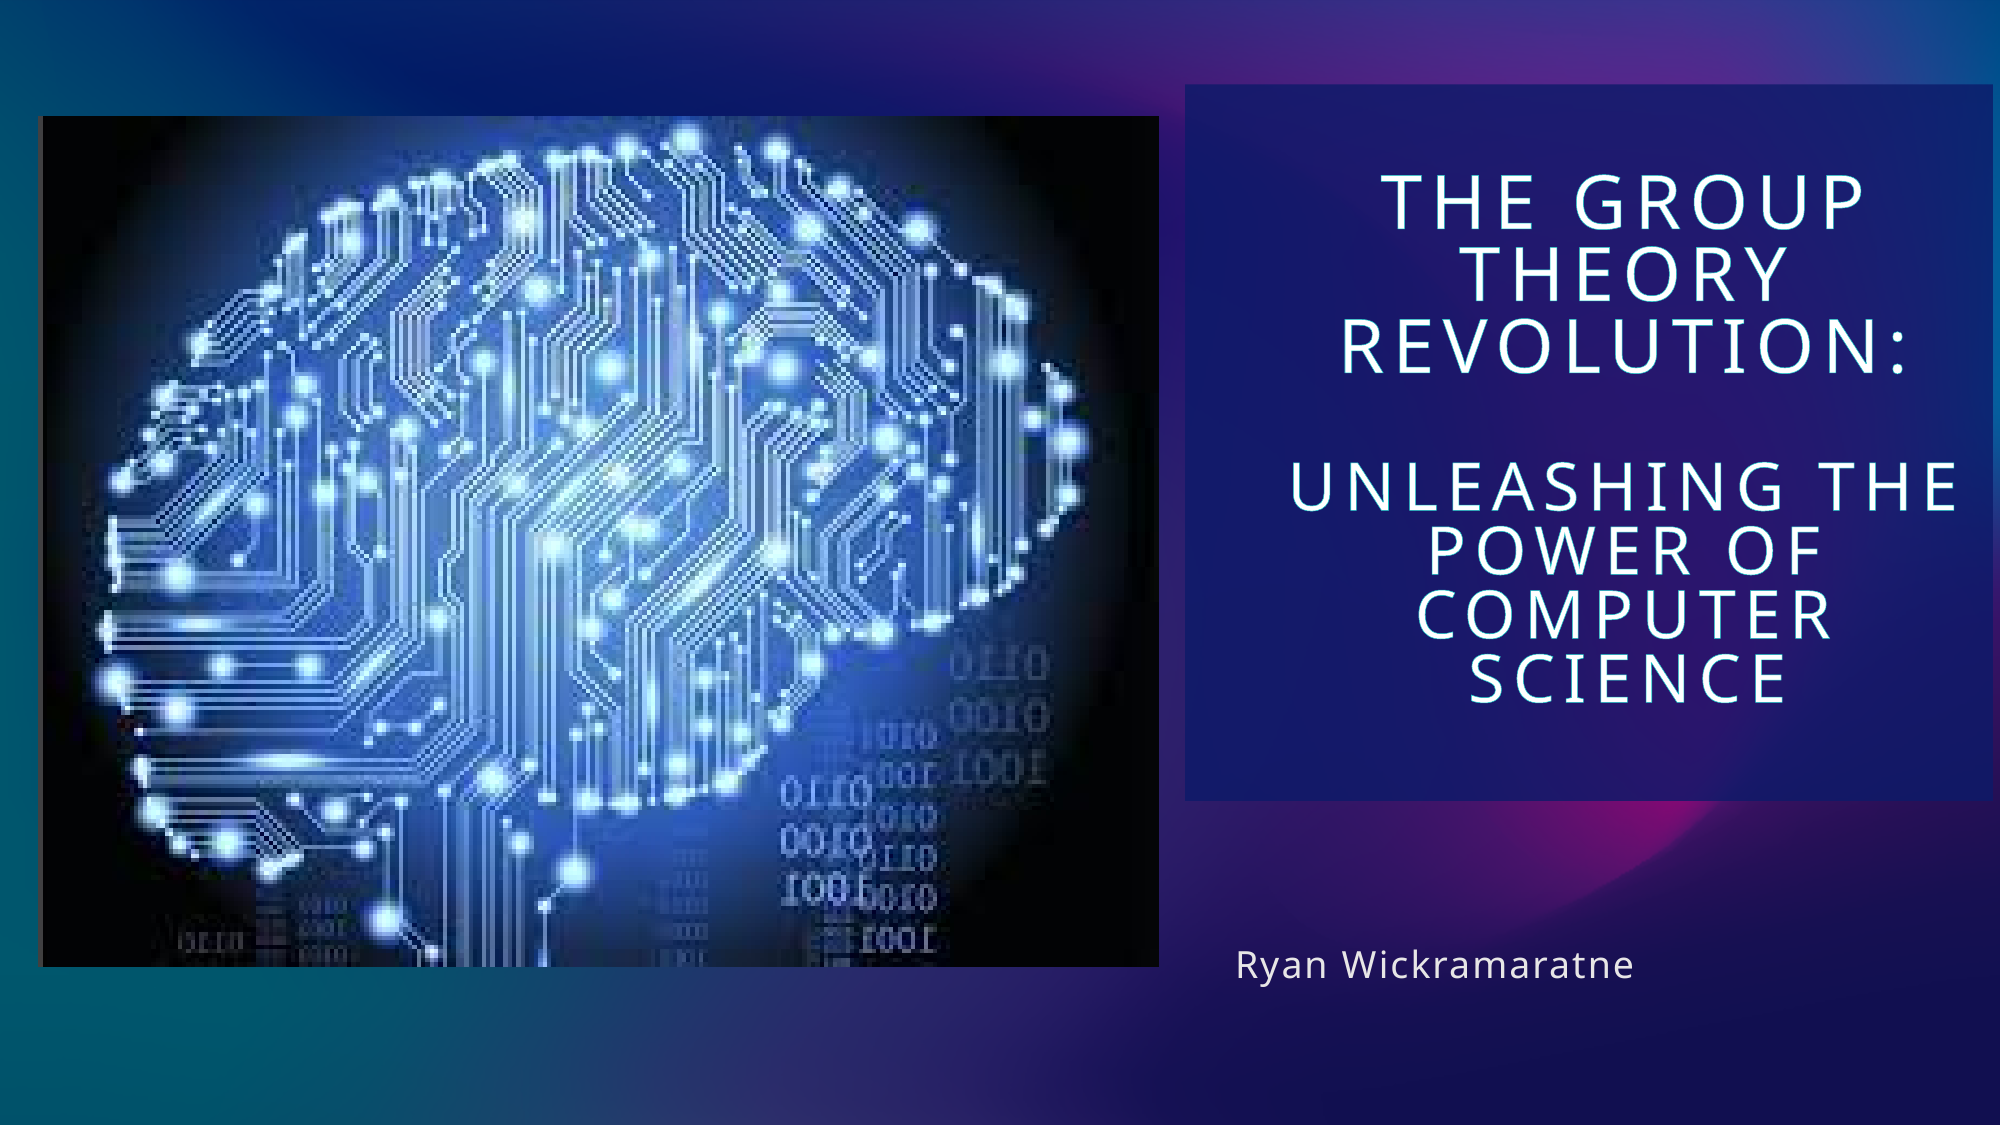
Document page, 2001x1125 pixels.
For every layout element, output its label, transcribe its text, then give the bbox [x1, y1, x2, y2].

title The Group Theory Revolution: Unleashing the Power of Computer Science [1185, 84, 1993, 801]
list Ryan Wickramaratne [1220, 938, 2000, 995]
picture [0, 0, 2000, 1125]
